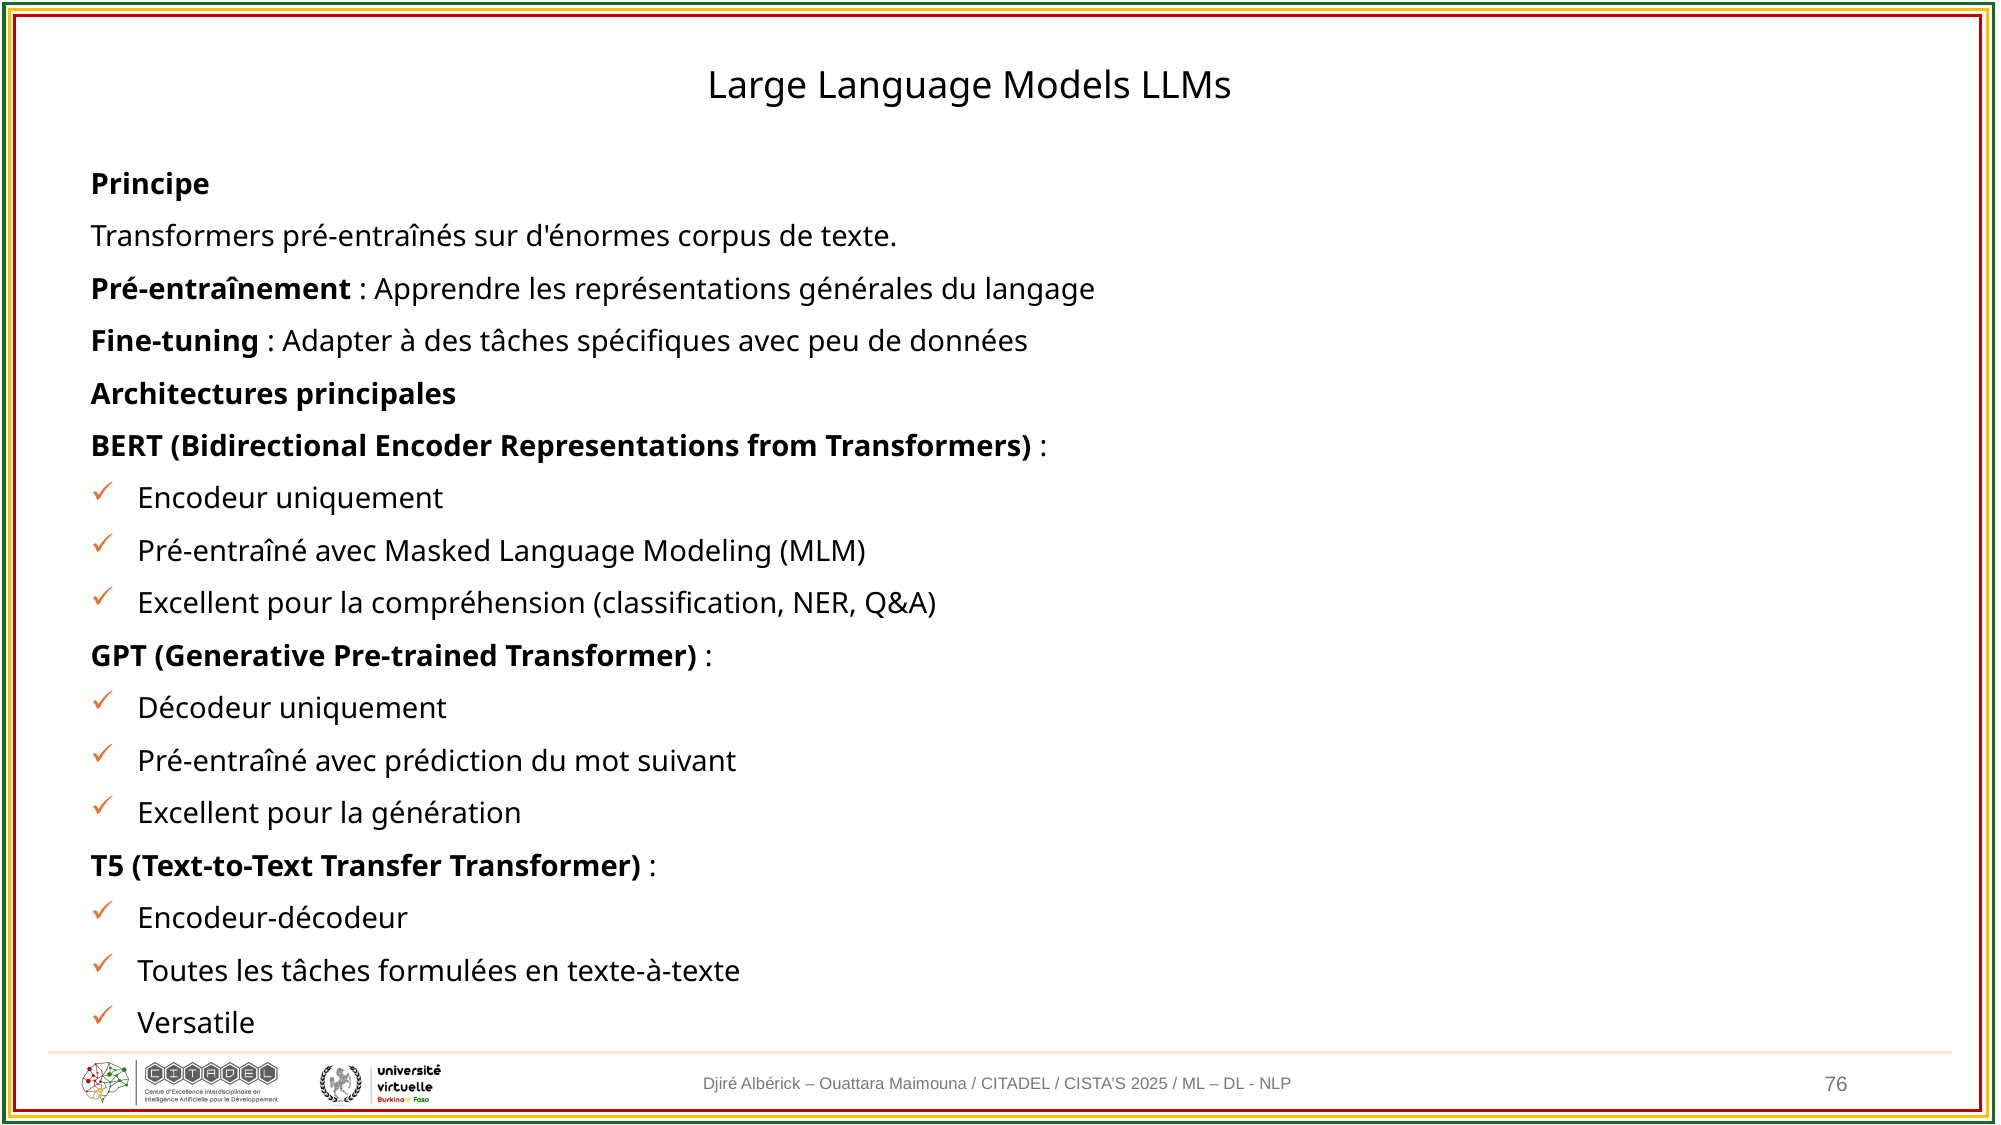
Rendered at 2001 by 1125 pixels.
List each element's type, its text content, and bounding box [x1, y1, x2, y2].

picture [78, 1058, 281, 1107]
slide_number 76 [1412, 1063, 1863, 1103]
text_box Large Language Models LLMs [82, 46, 1858, 129]
picture [311, 1058, 455, 1107]
text_box Principe Transformers pré-entraînés sur d'énormes corpus de texte. Pré-entraînement : Apprendre les représentations générales du langage Fine-tuning : Adapter à des tâches spécifiques avec peu de données Architectures principales BERT (Bidirectional Encoder Representations from Transformers) : Encodeur uniquement Pré-entraîné avec Masked Language Modeling (MLM) Excellent pour la compréhension (classification, NER, Q&A) GPT (Generative Pre-trained Transformer) : Décodeur uniquement Pré-entraîné avec prédiction du mot suivant Excellent pour la génération T5 (Text-to-Text Transfer Transformer) : Encodeur-décodeur Toutes les tâches formulées en texte-à-texte Versatile [75, 140, 1858, 1047]
